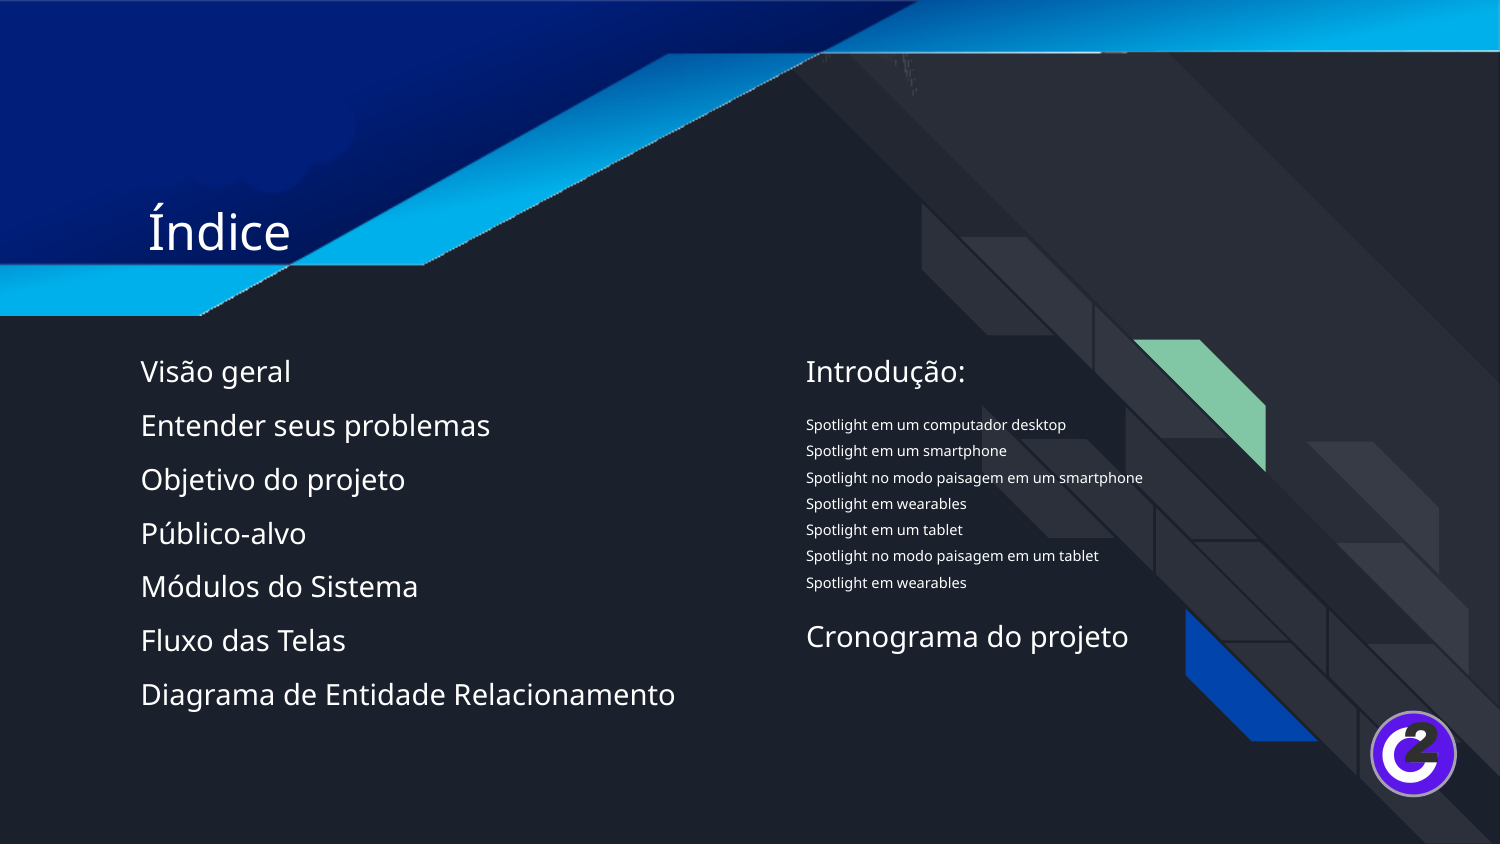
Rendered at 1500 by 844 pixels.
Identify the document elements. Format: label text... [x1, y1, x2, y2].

text_box Visão geral Entender seus problemas Objetivo do projeto Público-alvo Módulos do Sistema Fluxo das Telas Diagrama de Entidade Relacionamento [125, 338, 741, 720]
text_box Introdução: Spotlight em um computador desktop Spotlight em um smartphone Spotlight no modo paisagem em um smartphone Spotlight em wearables Spotlight em um tablet Spotlight no modo paisagem em um tablet Spotlight em wearables Cronograma do projeto [791, 338, 1329, 670]
picture [1368, 708, 1459, 800]
picture [0, 0, 1500, 317]
